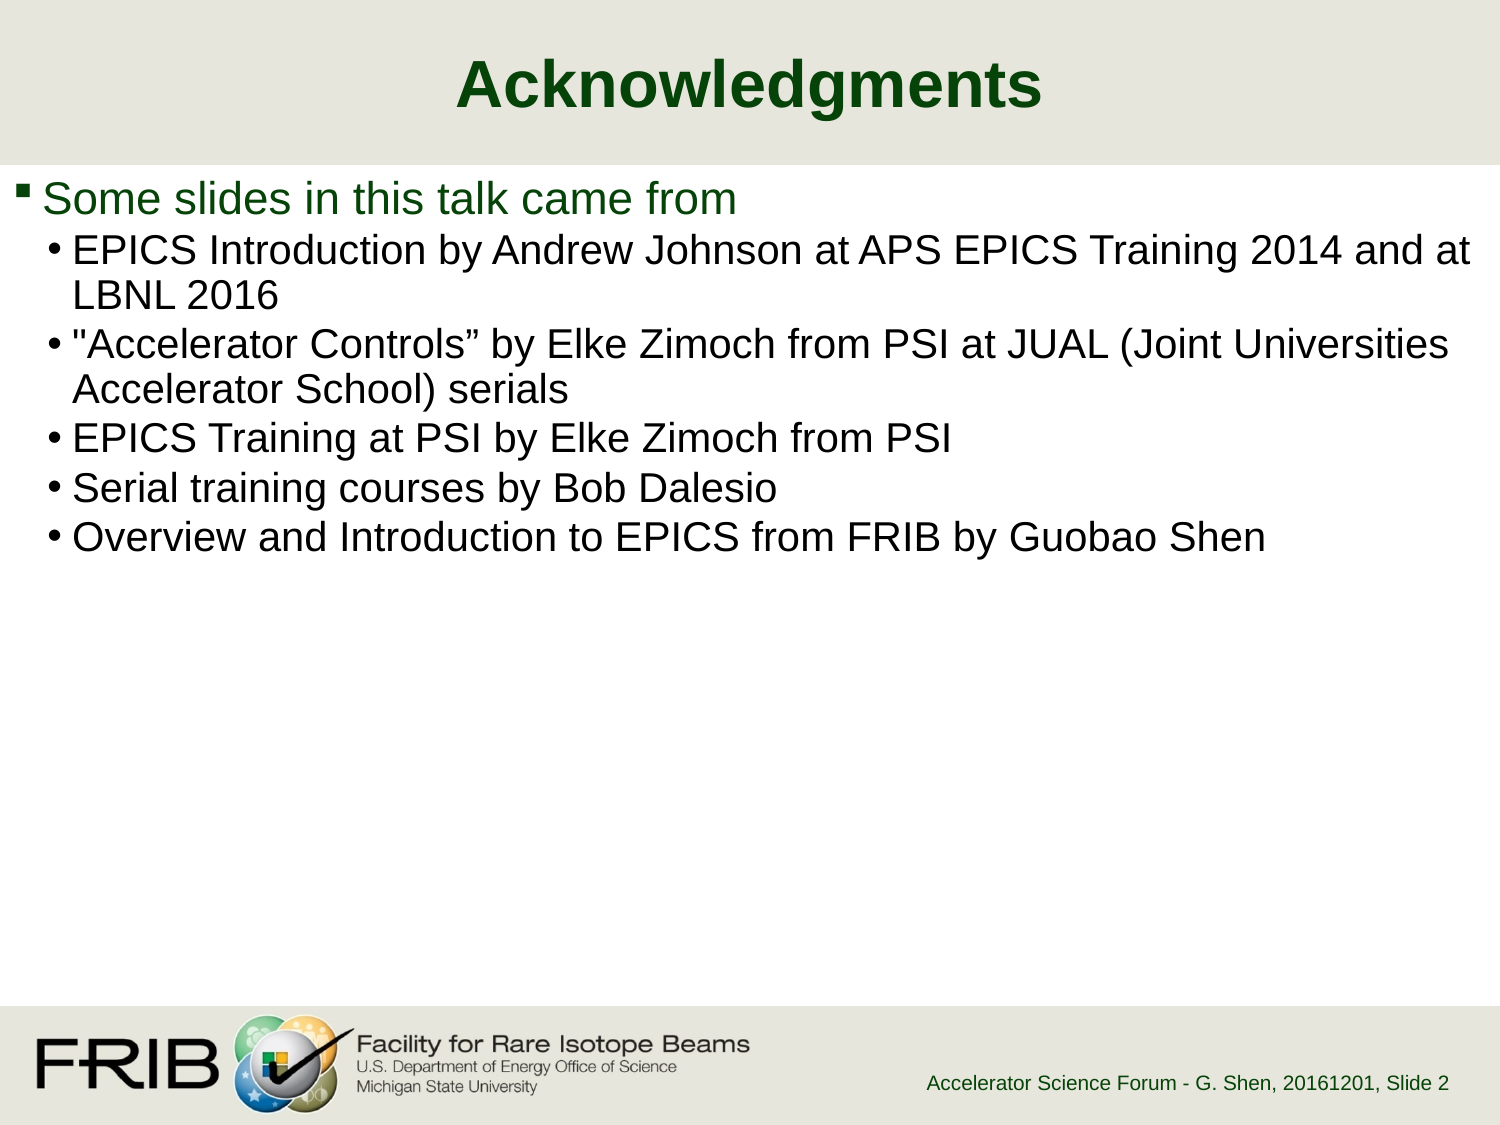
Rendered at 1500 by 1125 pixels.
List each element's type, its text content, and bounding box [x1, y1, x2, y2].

picture [0, 0, 1500, 165]
title Acknowledgments [11, 46, 1489, 128]
list Some slides in this talk came from EPICS Introduction by Andrew Johnson at APS EPICS Training 2014 and at LBNL 2016 "Accelerator Controls” by Elke Zimoch from PSI at JUAL (Joint Universities Accelerator School) serials EPICS Training at PSI by Elke Zimoch from PSI Serial training courses by Bob Dalesio Overview and Introduction to EPICS from FRIB by Guobao Shen [12, 174, 1488, 1000]
footer Accelerator Science Forum - G. Shen, 20161201 [679, 1042, 1374, 1103]
picture [0, 1006, 1500, 1125]
slide_number , Slide 2 [1374, 1042, 1500, 1103]
